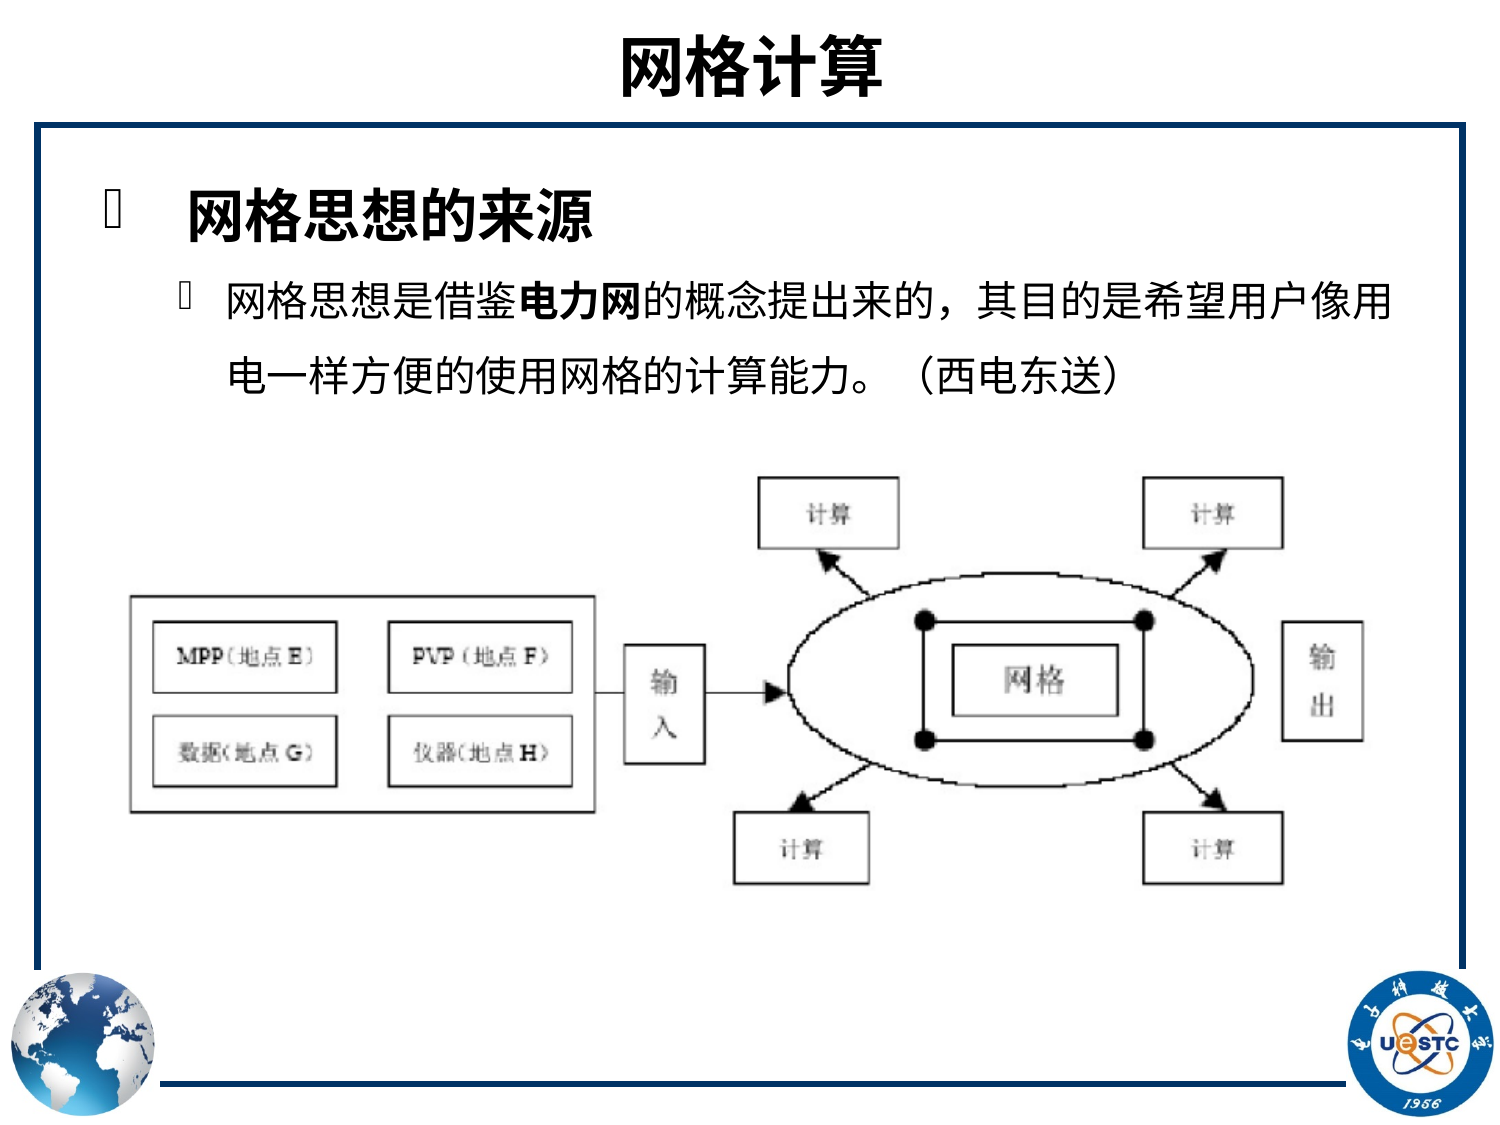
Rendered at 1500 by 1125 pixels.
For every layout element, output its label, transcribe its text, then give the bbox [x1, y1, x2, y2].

picture [1346, 969, 1495, 1118]
picture [0, 970, 160, 1118]
title 网格计算 [41, 19, 1463, 112]
picture [115, 435, 1385, 906]
text_box 网格思想的来源 网格思想是借鉴电力网的概念提出来的，其目的是希望用户像用电一样方便的使用网格的计算能力。（西电东送） [88, 137, 1439, 1036]
